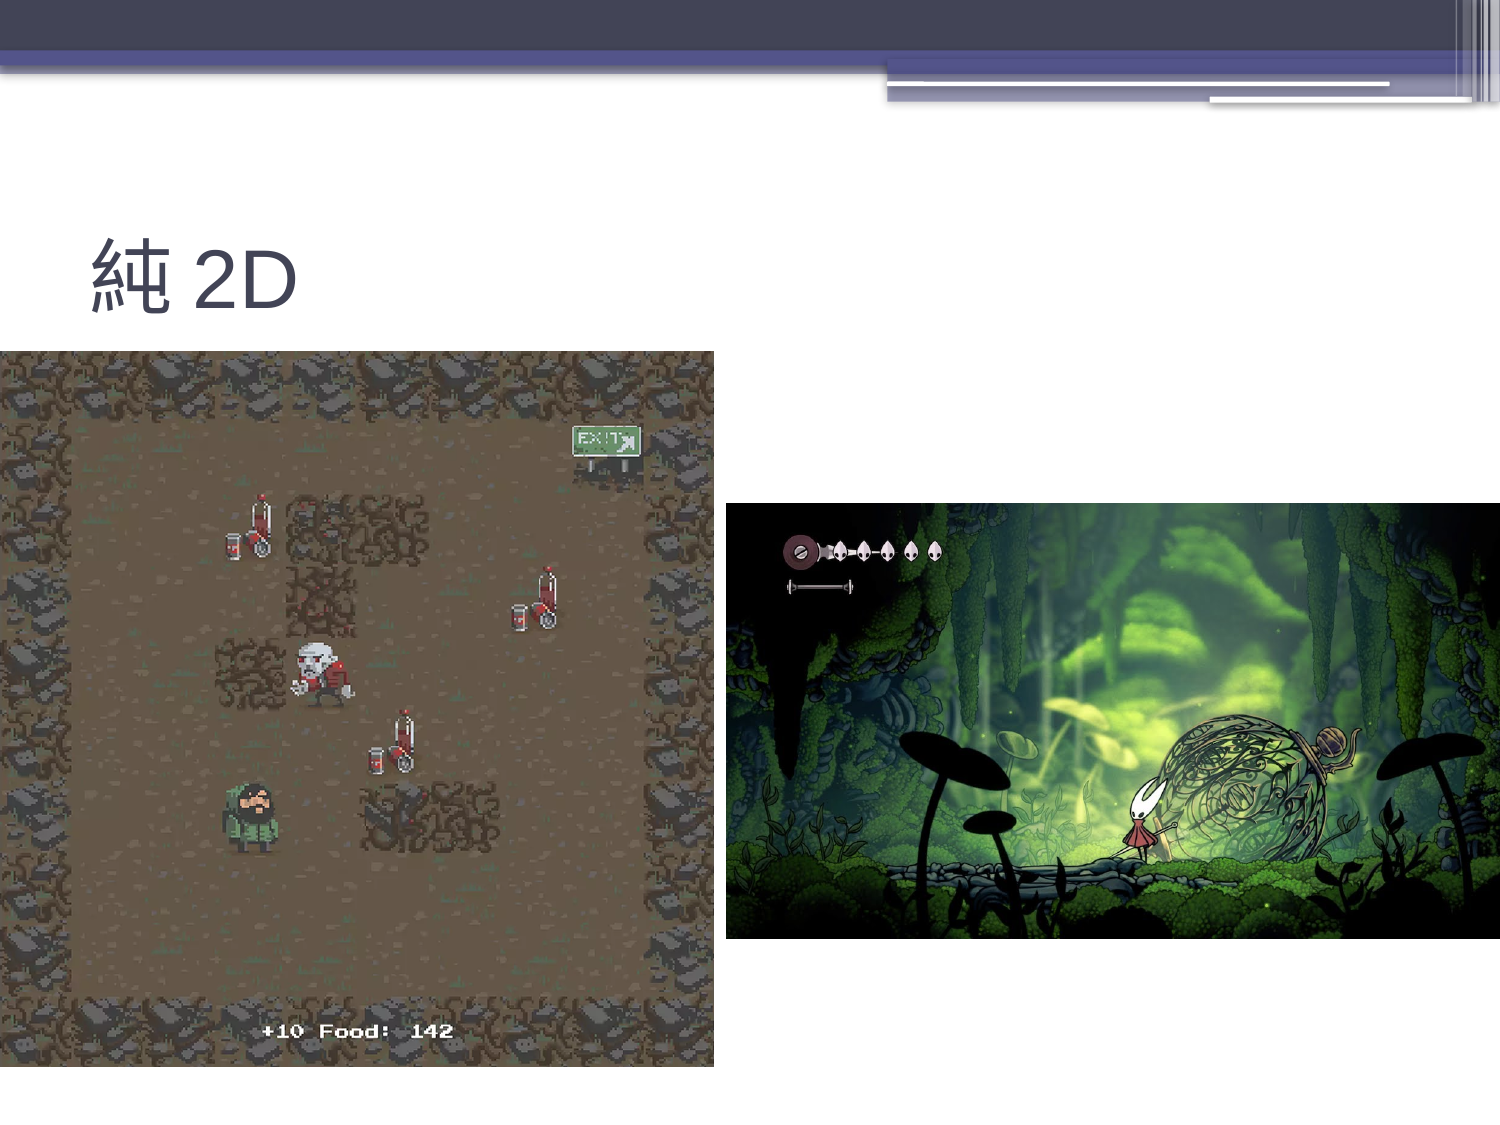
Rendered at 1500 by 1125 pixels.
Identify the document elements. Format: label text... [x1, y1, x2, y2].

picture [726, 503, 1500, 940]
picture [0, 351, 715, 1067]
title 純2D [75, 187, 1425, 363]
